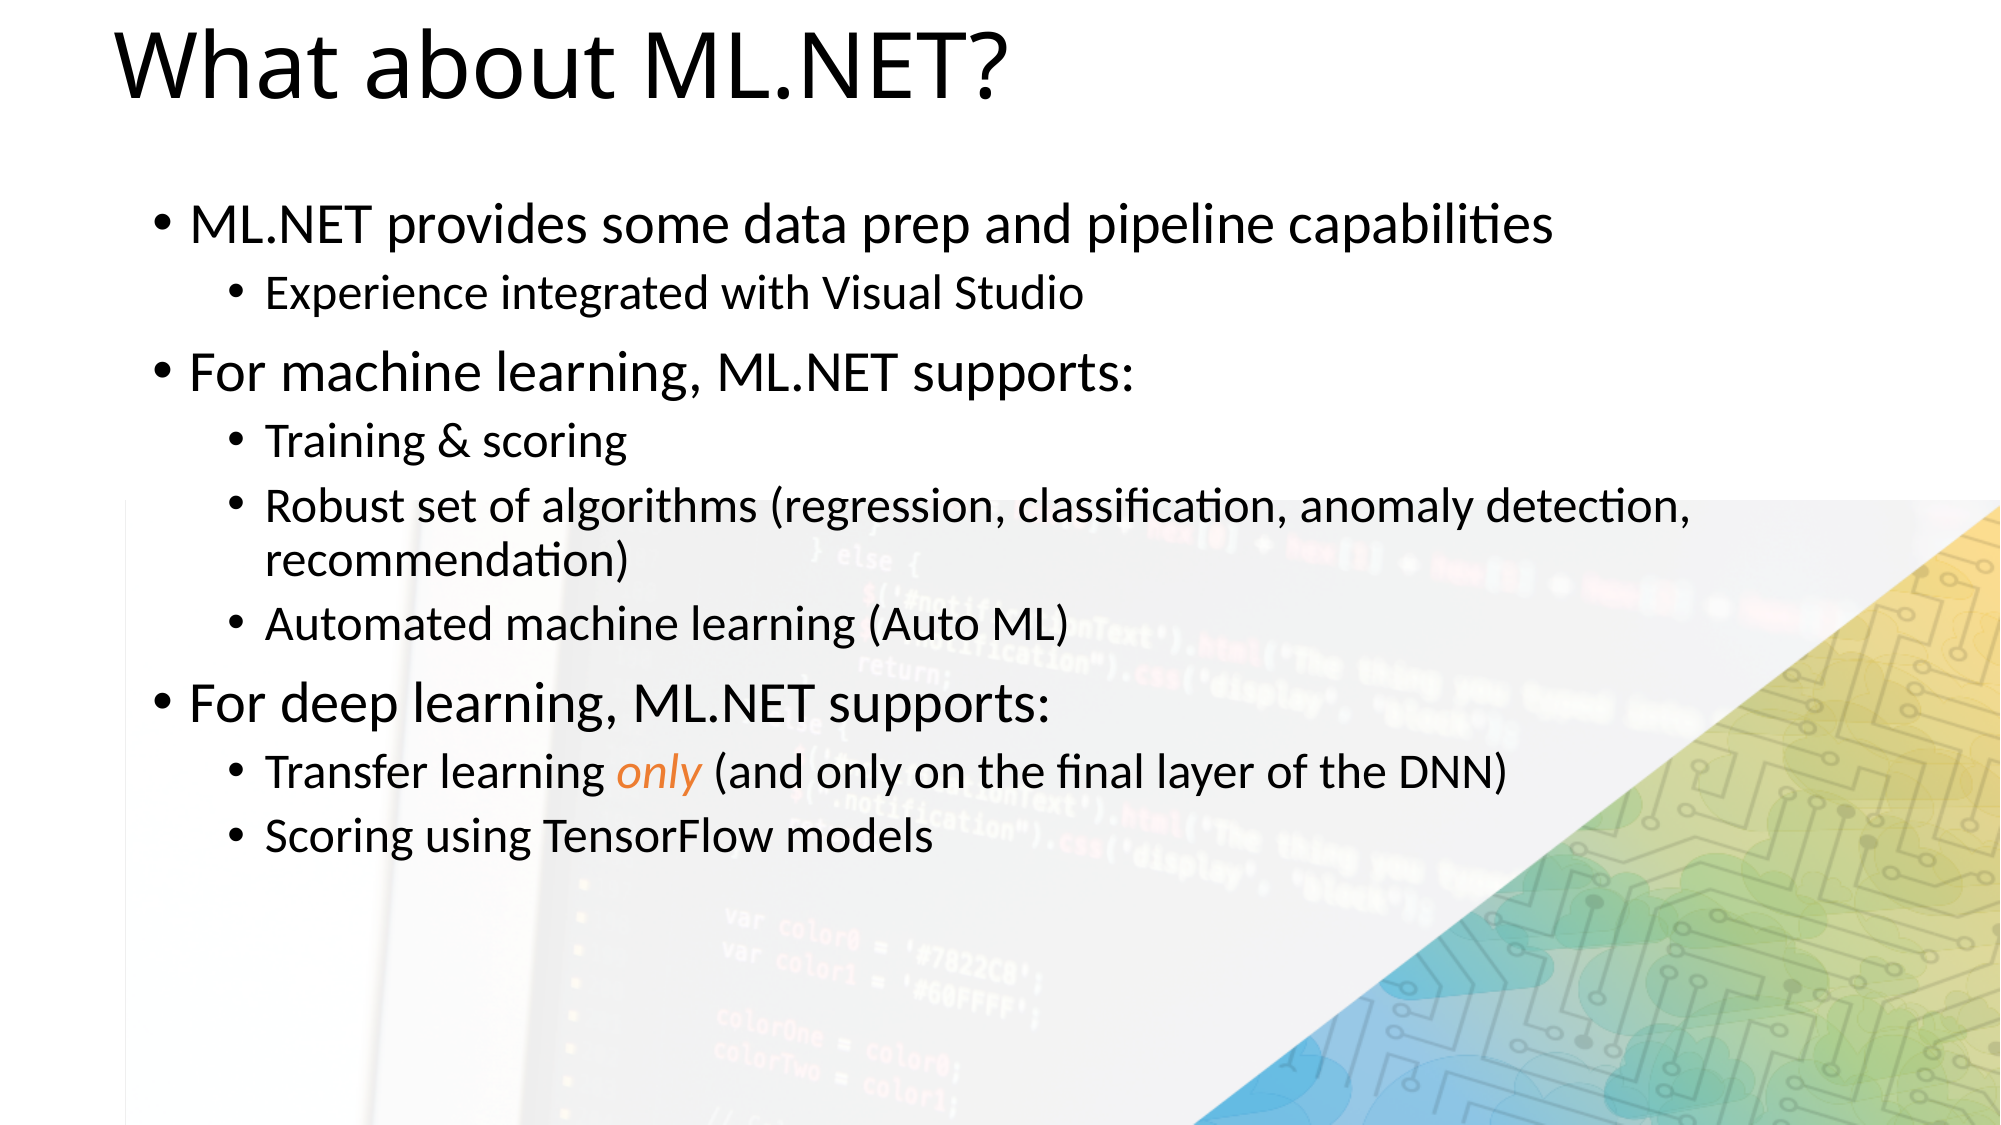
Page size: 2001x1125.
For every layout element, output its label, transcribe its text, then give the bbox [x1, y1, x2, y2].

title What about ML.NET? [98, 3, 1824, 136]
picture [0, 500, 2000, 1125]
list ML.NET provides some data prep and pipeline capabilities Experience integrated with Visual Studio For machine learning, ML.NET supports: Training & scoring Robust set of algorithms (regression, classification, anomaly detection, recommendation) Automated machine learning (Auto ML) For deep learning, ML.NET supports: Transfer learning only (and only on the final layer of the DNN) Scoring using TensorFlow models [137, 185, 1863, 900]
